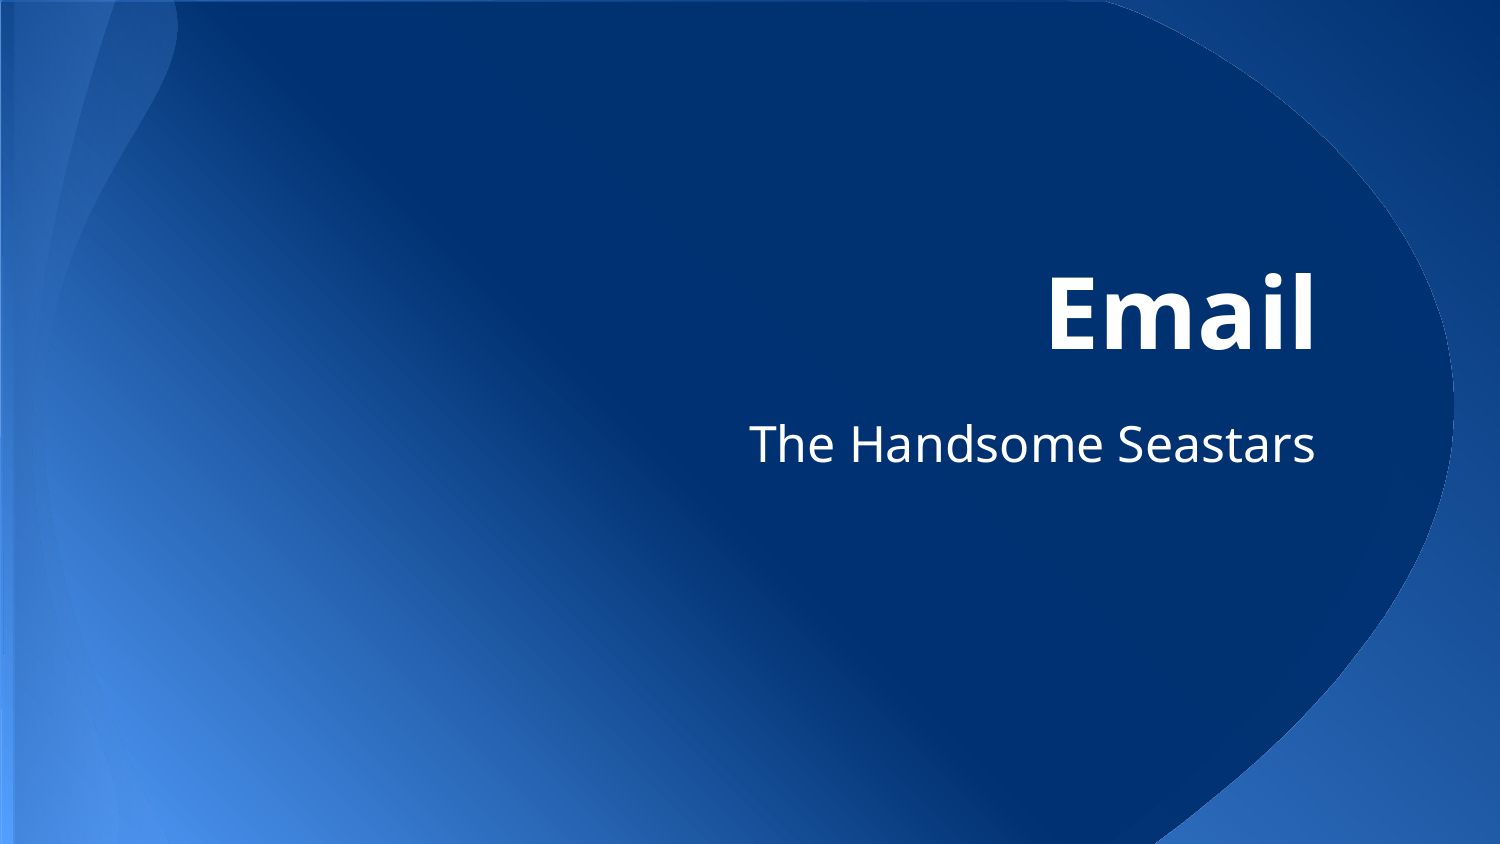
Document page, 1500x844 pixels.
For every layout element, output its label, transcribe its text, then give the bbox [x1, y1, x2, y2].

subtitle The Handsome Seastars [177, 397, 1332, 512]
title Email [177, 203, 1335, 385]
